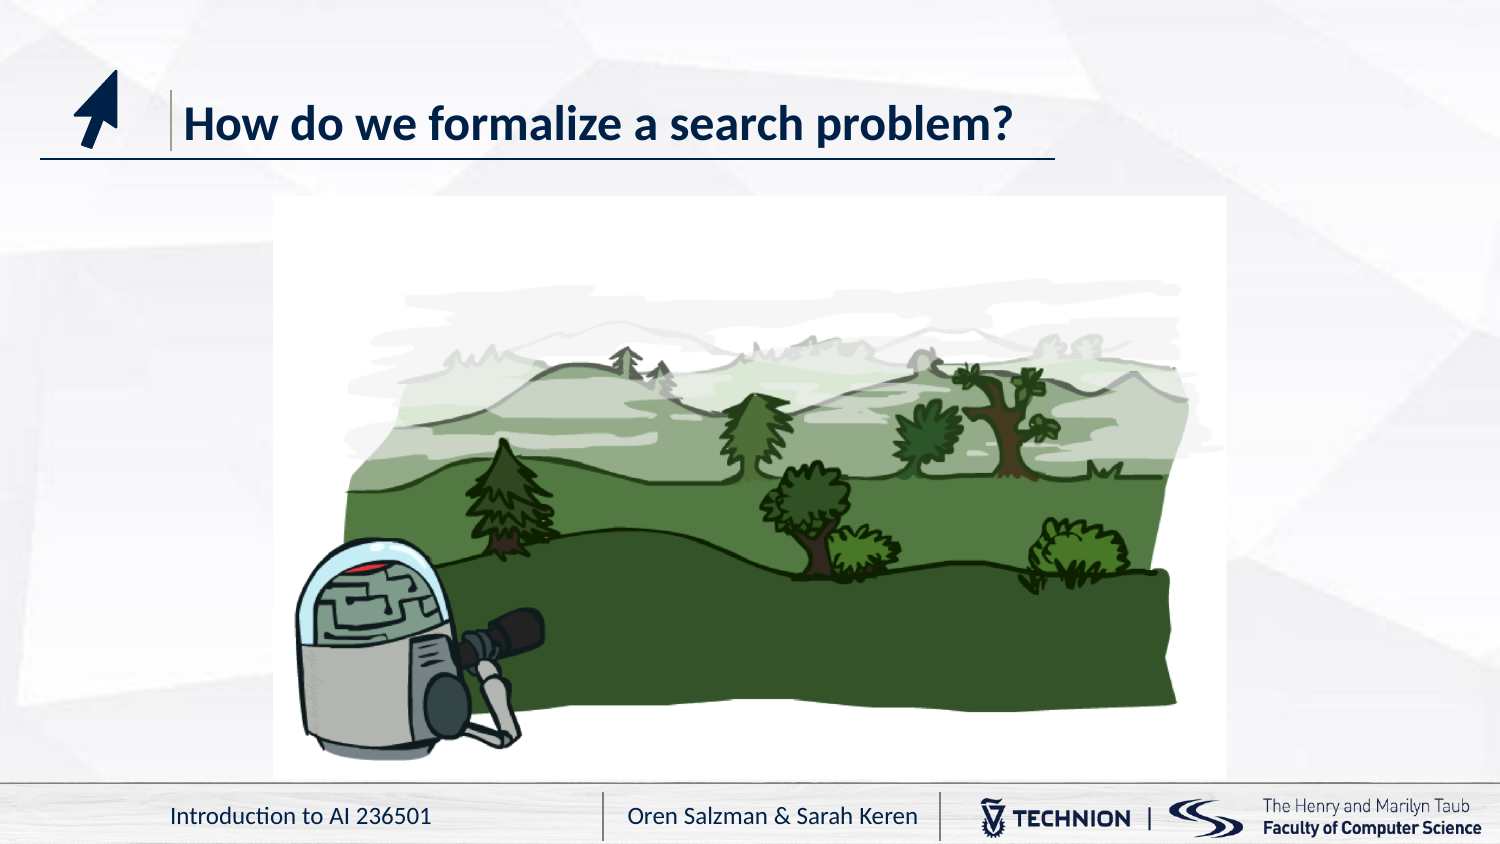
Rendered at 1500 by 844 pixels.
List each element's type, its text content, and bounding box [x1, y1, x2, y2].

text_box [73, 69, 118, 149]
picture [0, 0, 1500, 783]
picture [980, 798, 1482, 838]
title How do we formalize a search problem? [183, 38, 1463, 159]
